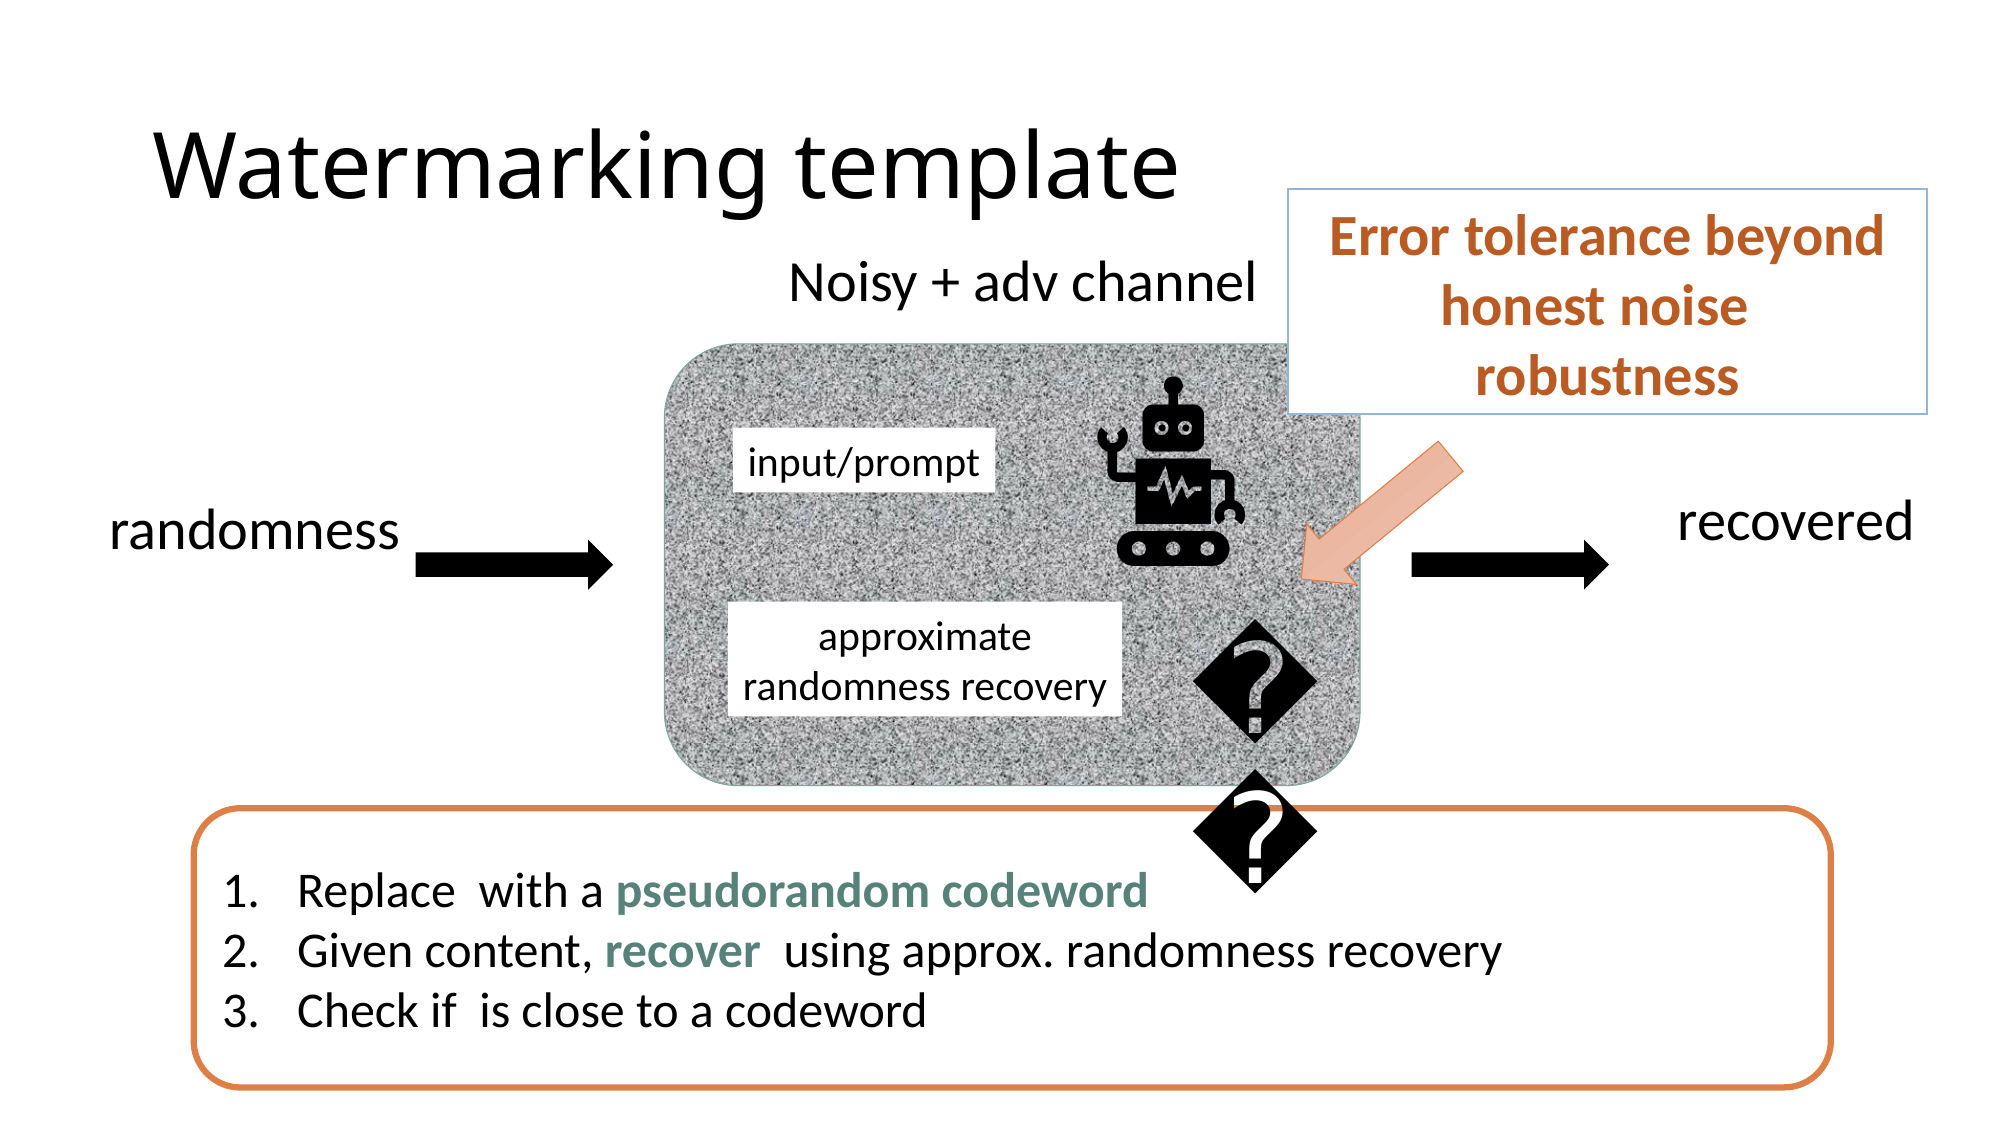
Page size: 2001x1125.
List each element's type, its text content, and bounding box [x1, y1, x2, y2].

text_box [1411, 539, 1610, 590]
text_box 😈 [1176, 786, 1336, 917]
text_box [664, 343, 1361, 786]
text_box Noisy + adv channel [773, 235, 1274, 321]
text_box [1361, 440, 1464, 557]
text_box [415, 539, 614, 590]
title Watermarking template [137, 59, 1863, 278]
